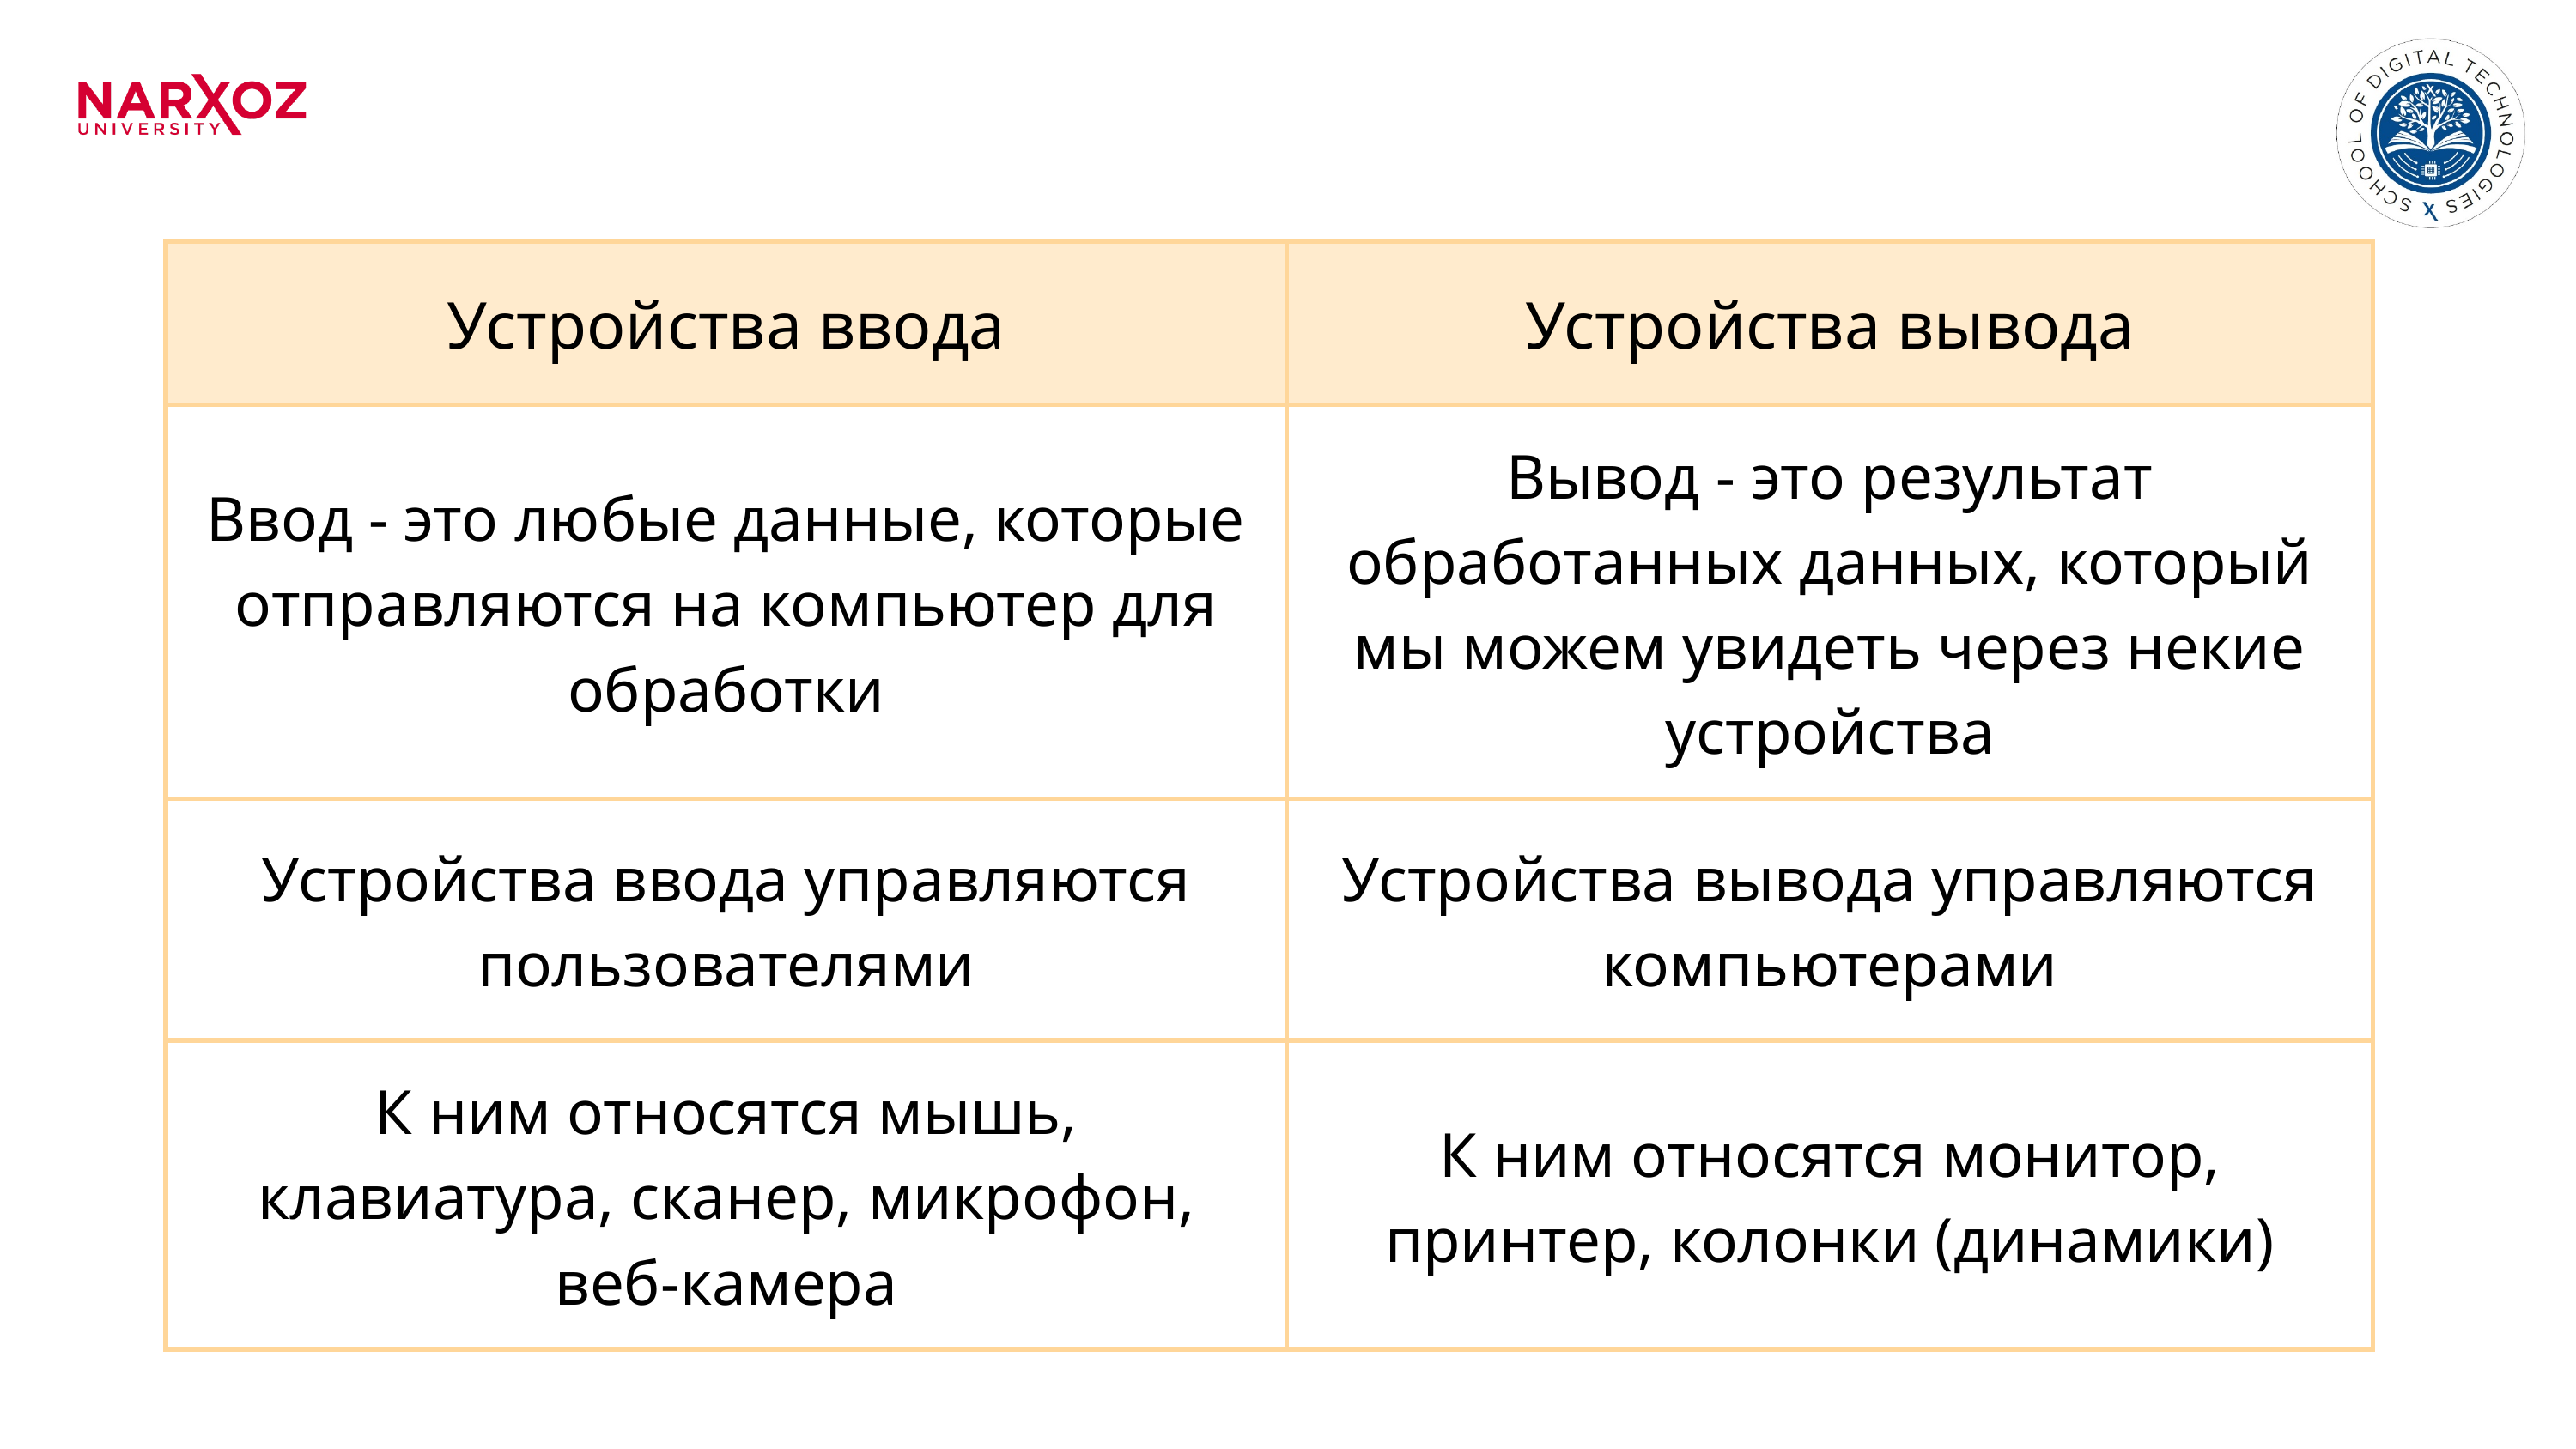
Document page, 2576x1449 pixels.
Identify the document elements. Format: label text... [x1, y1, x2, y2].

table_cell Вывод - это результат обработанных данных, который мы можем увидеть через некие устройства [1289, 407, 2371, 797]
table_cell Устройства ввода управляются пользователями [168, 801, 1285, 1038]
table_cell К ним относятся монитор, принтер, колонки (динамики) [1289, 1043, 2371, 1347]
picture [2335, 38, 2527, 229]
picture [41, 37, 343, 173]
table_header Устройства ввода [168, 244, 1285, 403]
table_header Устройства вывода [1289, 244, 2371, 403]
table_cell Ввод - это любые данные, которые отправляются на компьютер для обработки [168, 407, 1285, 797]
table_cell Устройства вывода управляются компьютерами [1289, 801, 2371, 1038]
table_cell К ним относятся мышь, клавиатура, сканер, микрофон, веб-камера [168, 1043, 1285, 1347]
